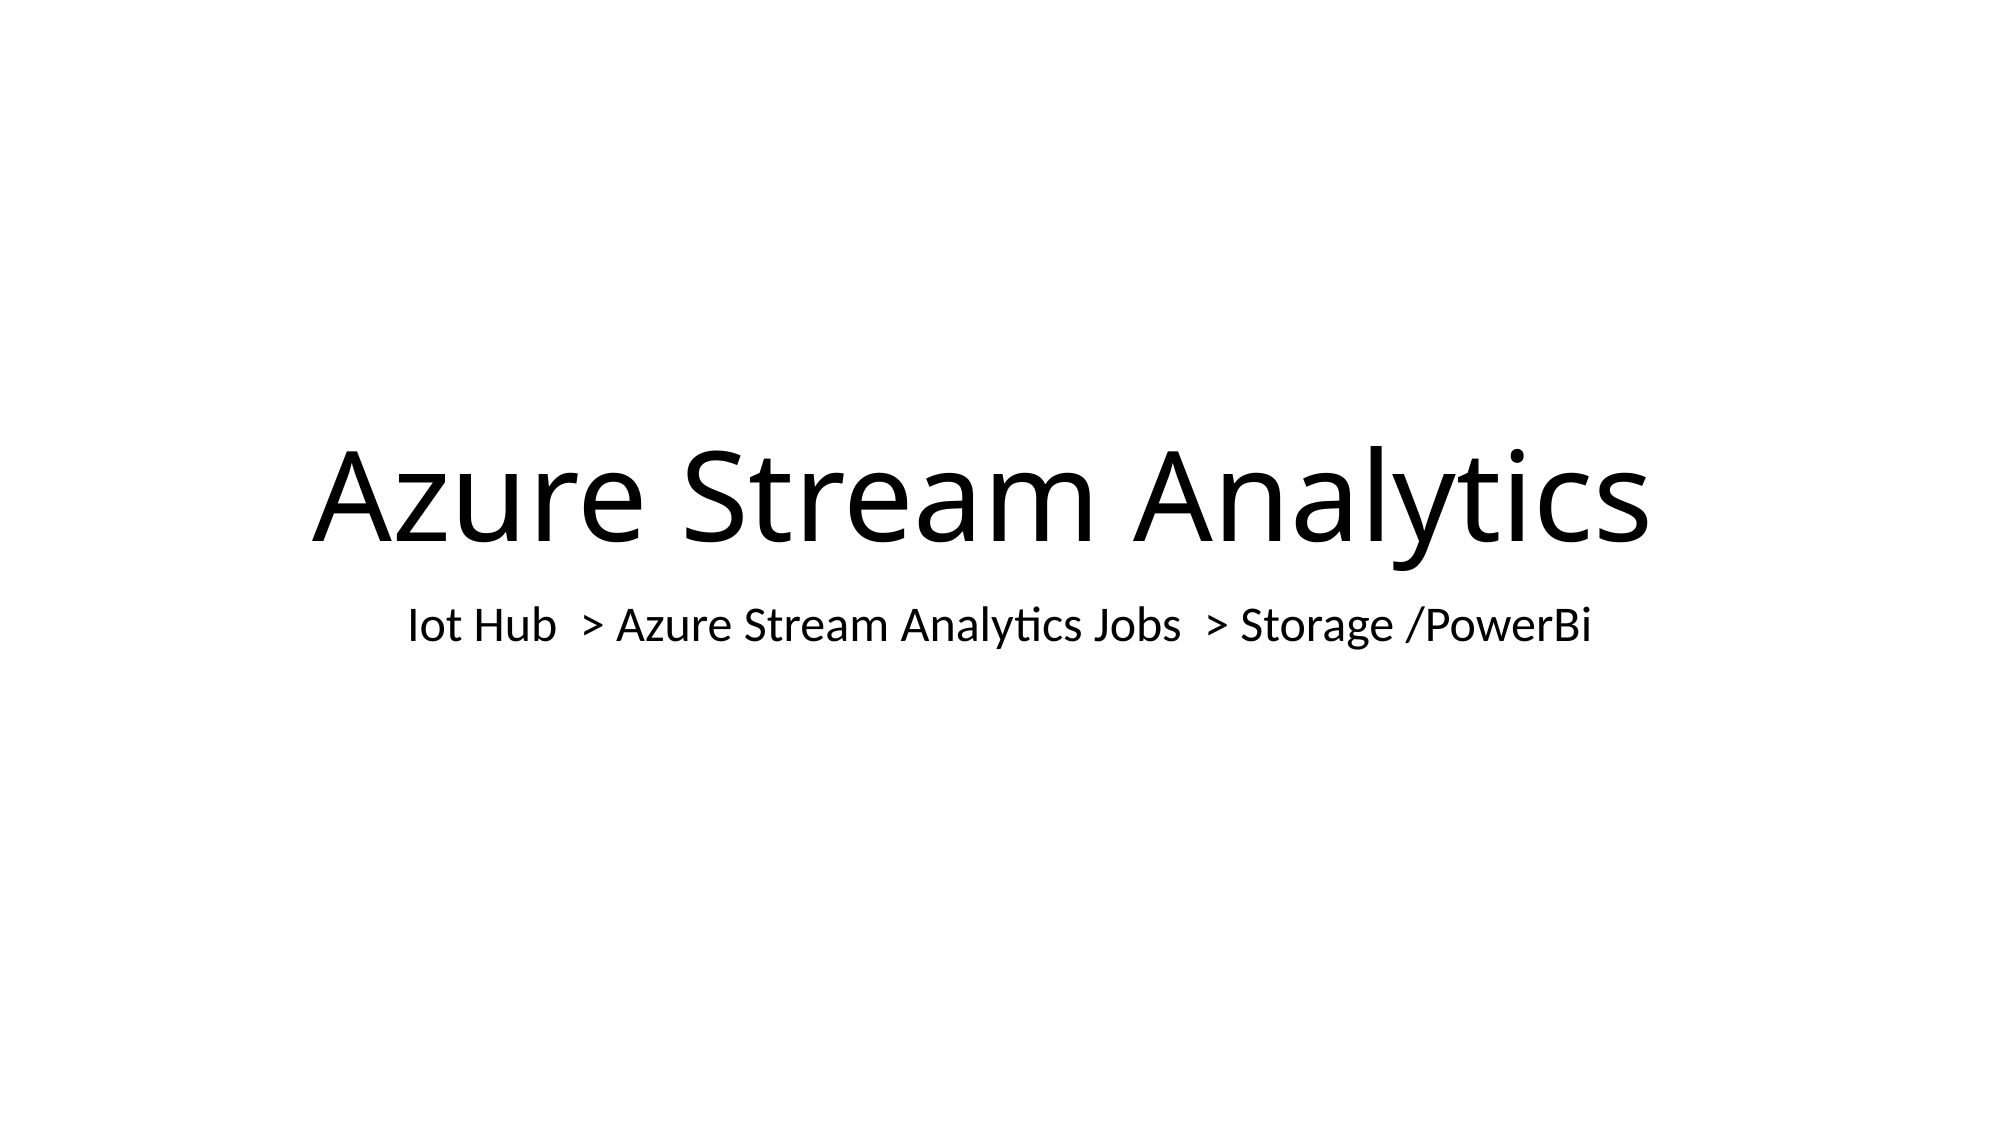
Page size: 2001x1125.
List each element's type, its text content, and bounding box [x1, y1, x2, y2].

subtitle Iot Hub > Azure Stream Analytics Jobs > Storage /PowerBi [249, 590, 1750, 863]
title Azure Stream Analytics [249, 184, 1750, 576]
